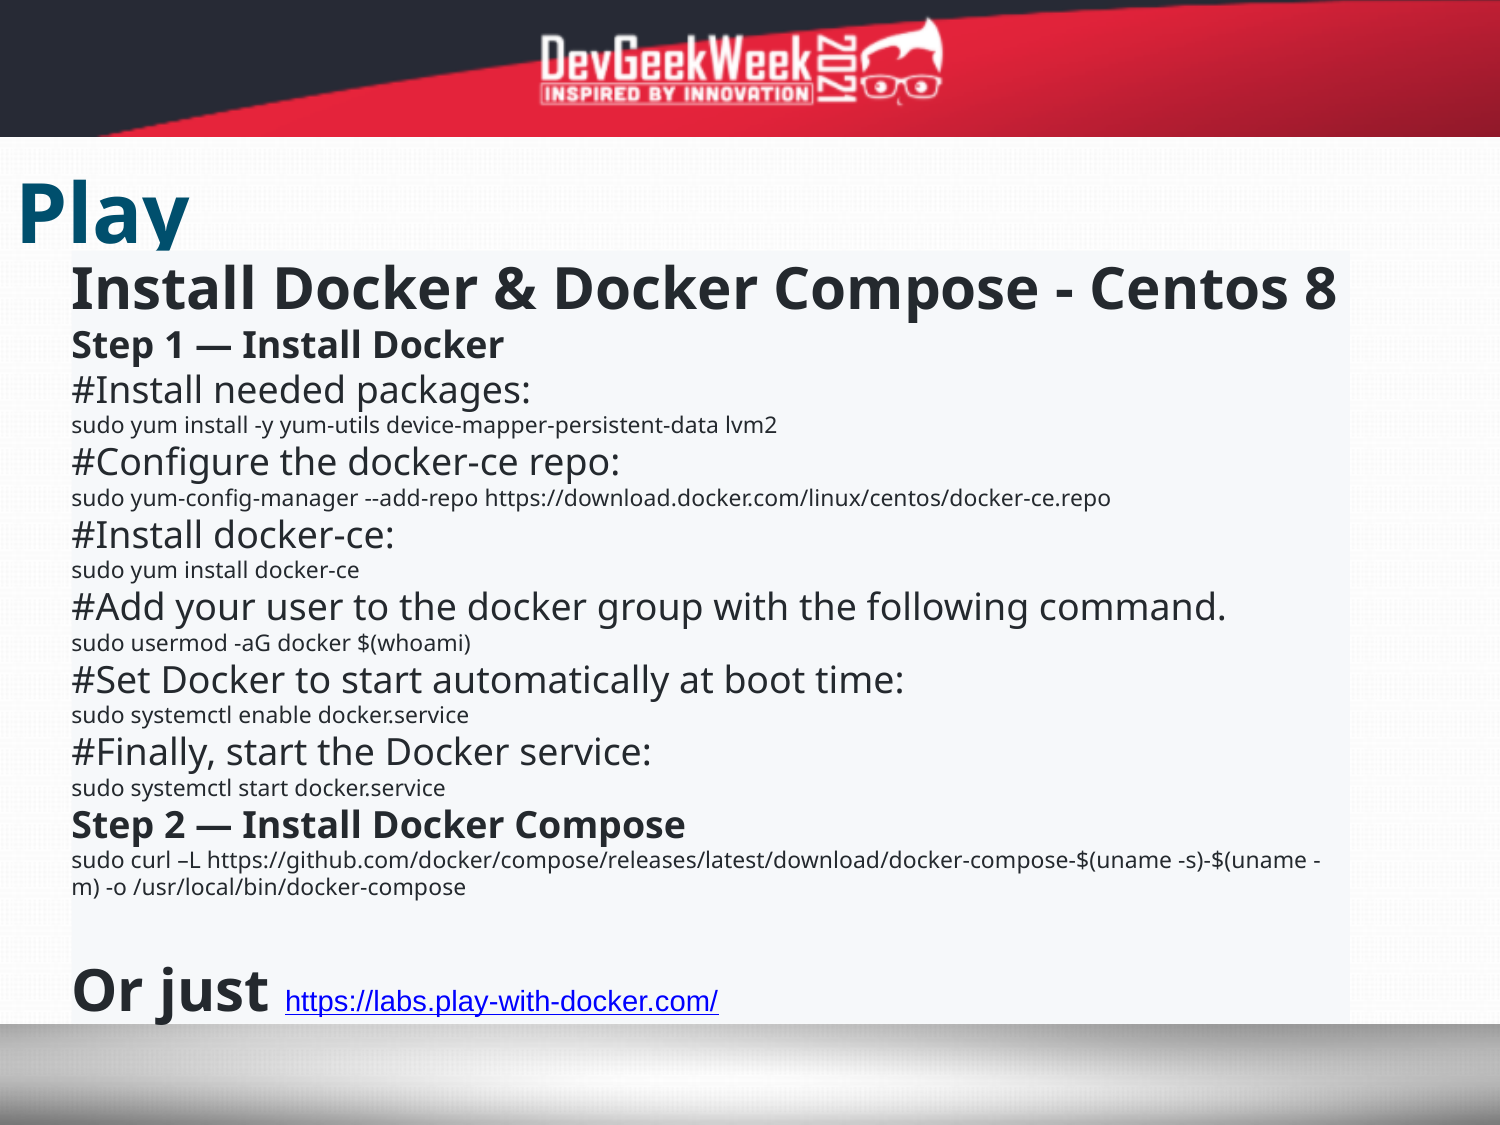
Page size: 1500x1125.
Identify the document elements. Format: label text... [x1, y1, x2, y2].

title Play [0, 83, 1015, 276]
text_box Or just https://labs.play-with-docker.com/ [71, 953, 1350, 1024]
text_box Install Docker & Docker Compose - Centos 8 Step 1 — Install Docker #Install needed packages: sudo yum install -y yum-utils device-mapper-persistent-data lvm2 #Configure the docker-ce repo: sudo yum-config-manager --add-repo https://download.docker.com/linux/centos/docker-ce.repo #Install docker-ce: sudo yum install docker-ce #Add your user to the docker group with the following command. sudo usermod -aG docker $(whoami) #Set Docker to start automatically at boot time: sudo systemctl enable docker.service #Finally, start the Docker service: sudo systemctl start docker.service Step 2 — Install Docker Compose sudo curl –L https://github.com/docker/compose/releases/latest/download/docker-compose-$(uname -s)-$(uname -m) -o /usr/local/bin/docker-compose [71, 250, 1350, 953]
picture [0, 0, 1500, 1125]
